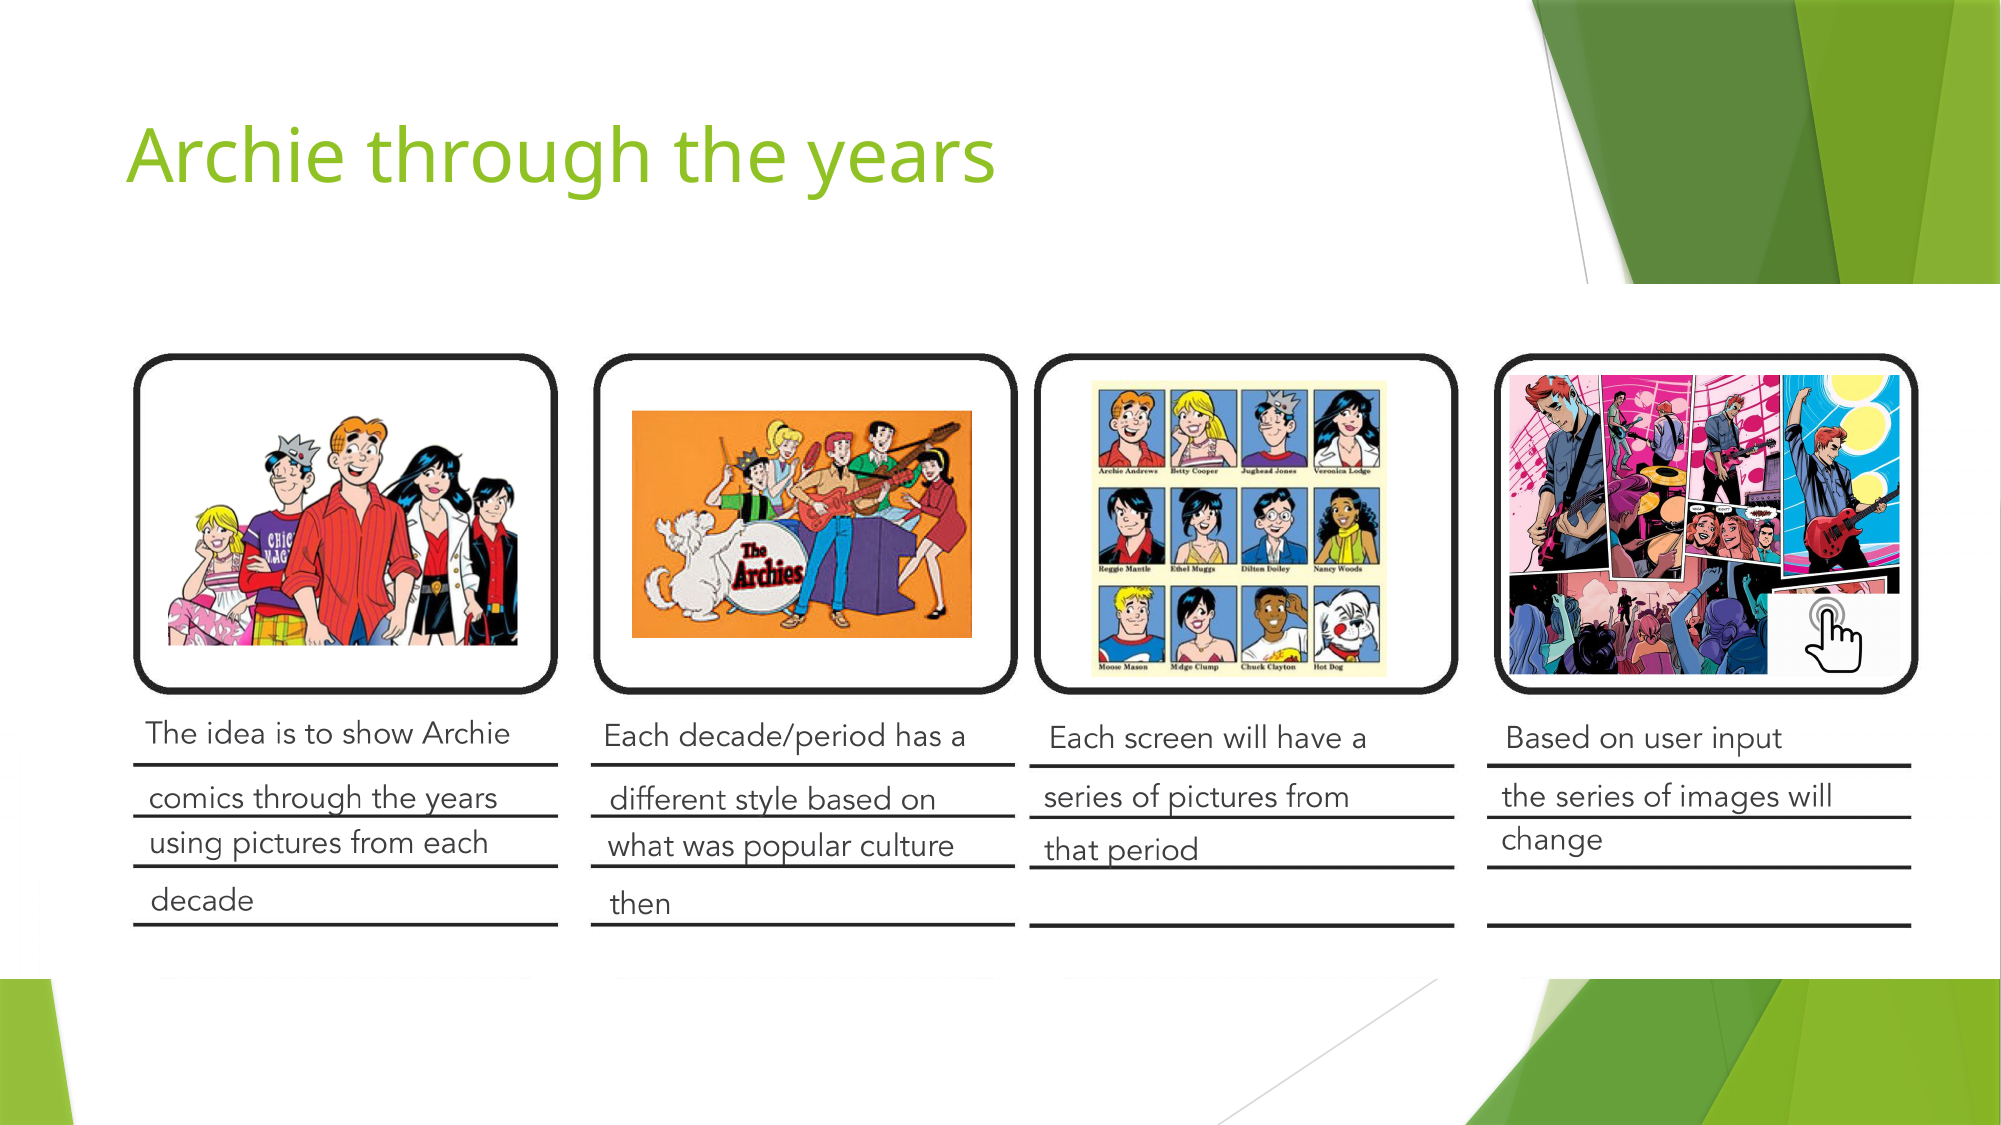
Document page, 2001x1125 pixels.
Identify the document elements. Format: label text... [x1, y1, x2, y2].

picture [0, 207, 2000, 980]
title Archie through the years [111, 99, 1522, 205]
